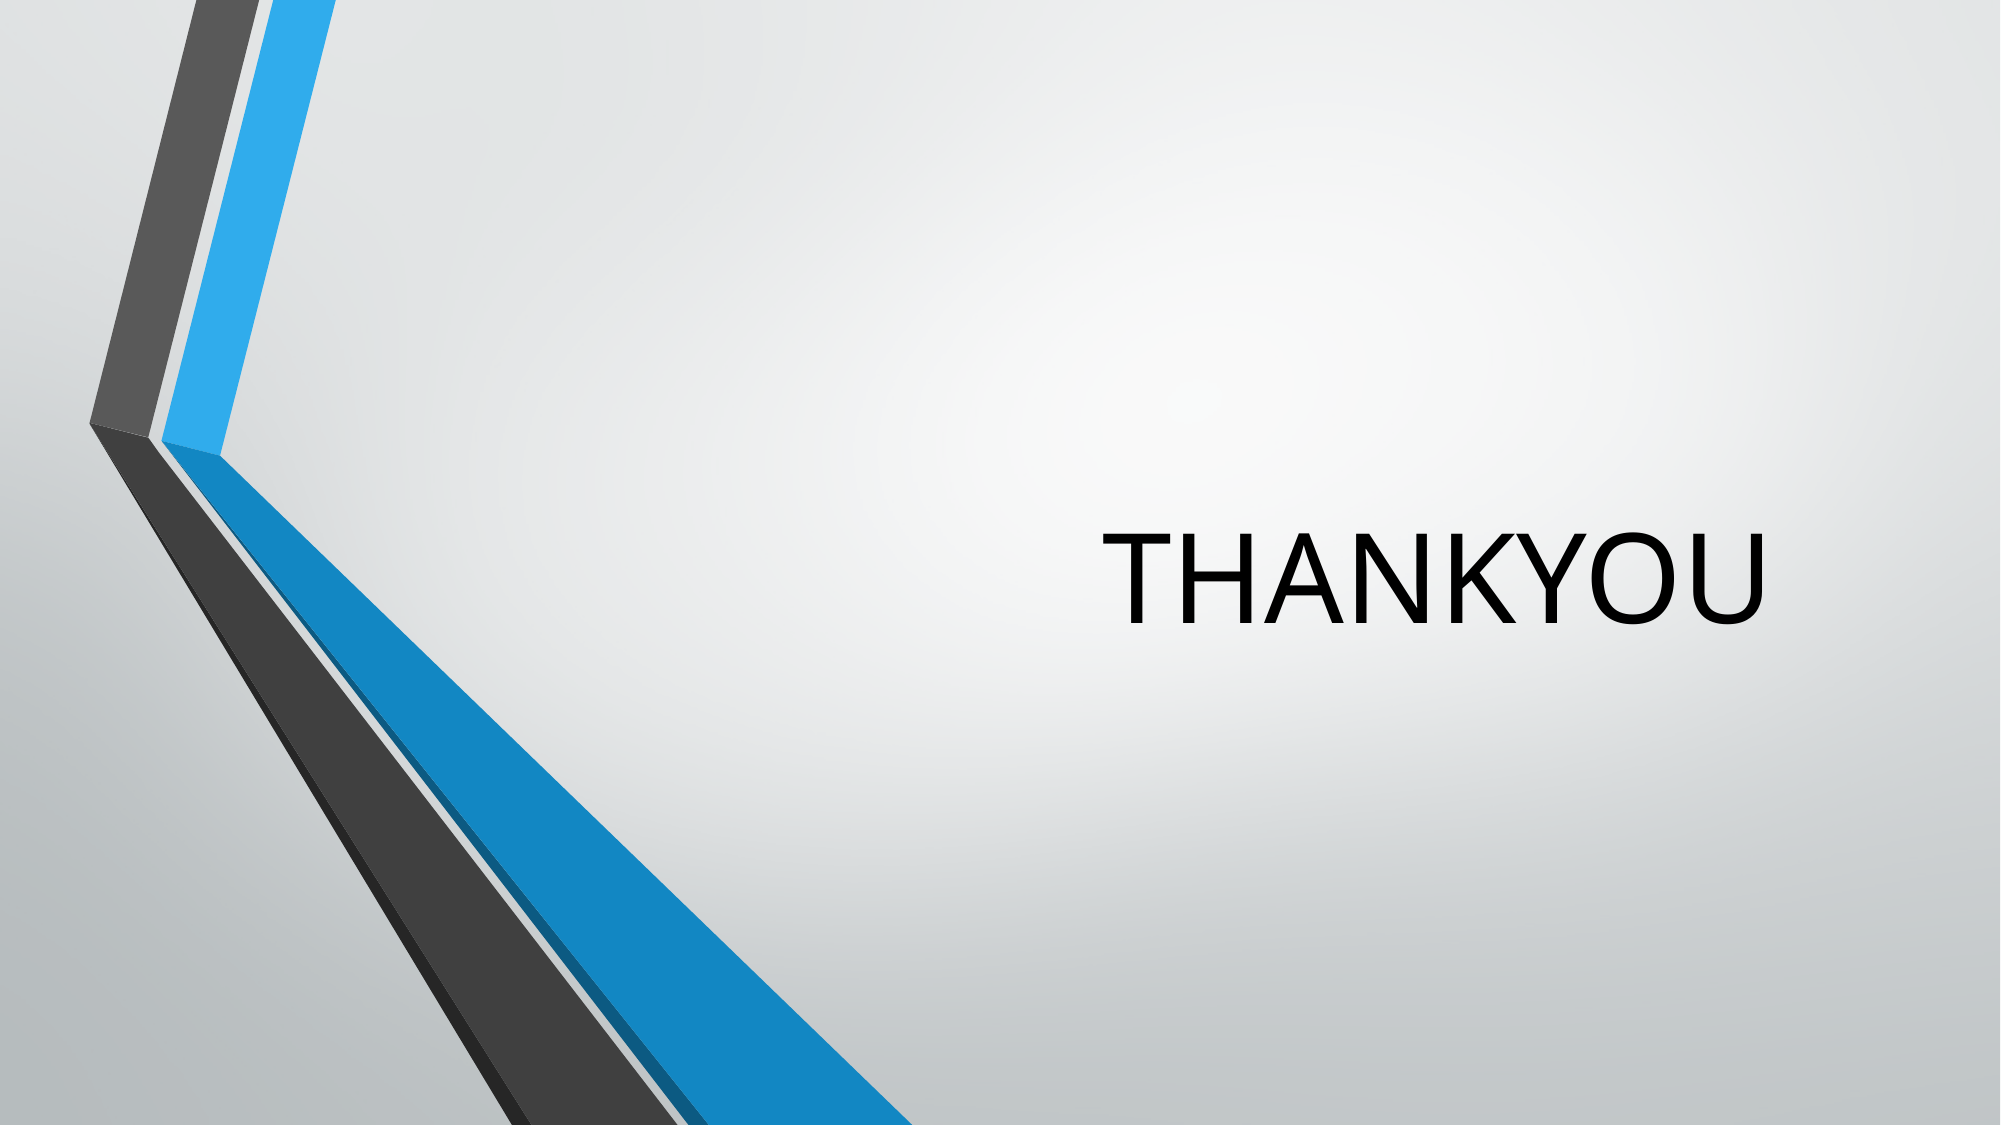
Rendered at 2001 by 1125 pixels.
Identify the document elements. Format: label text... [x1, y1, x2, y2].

title THANKYOU [480, 226, 1887, 656]
